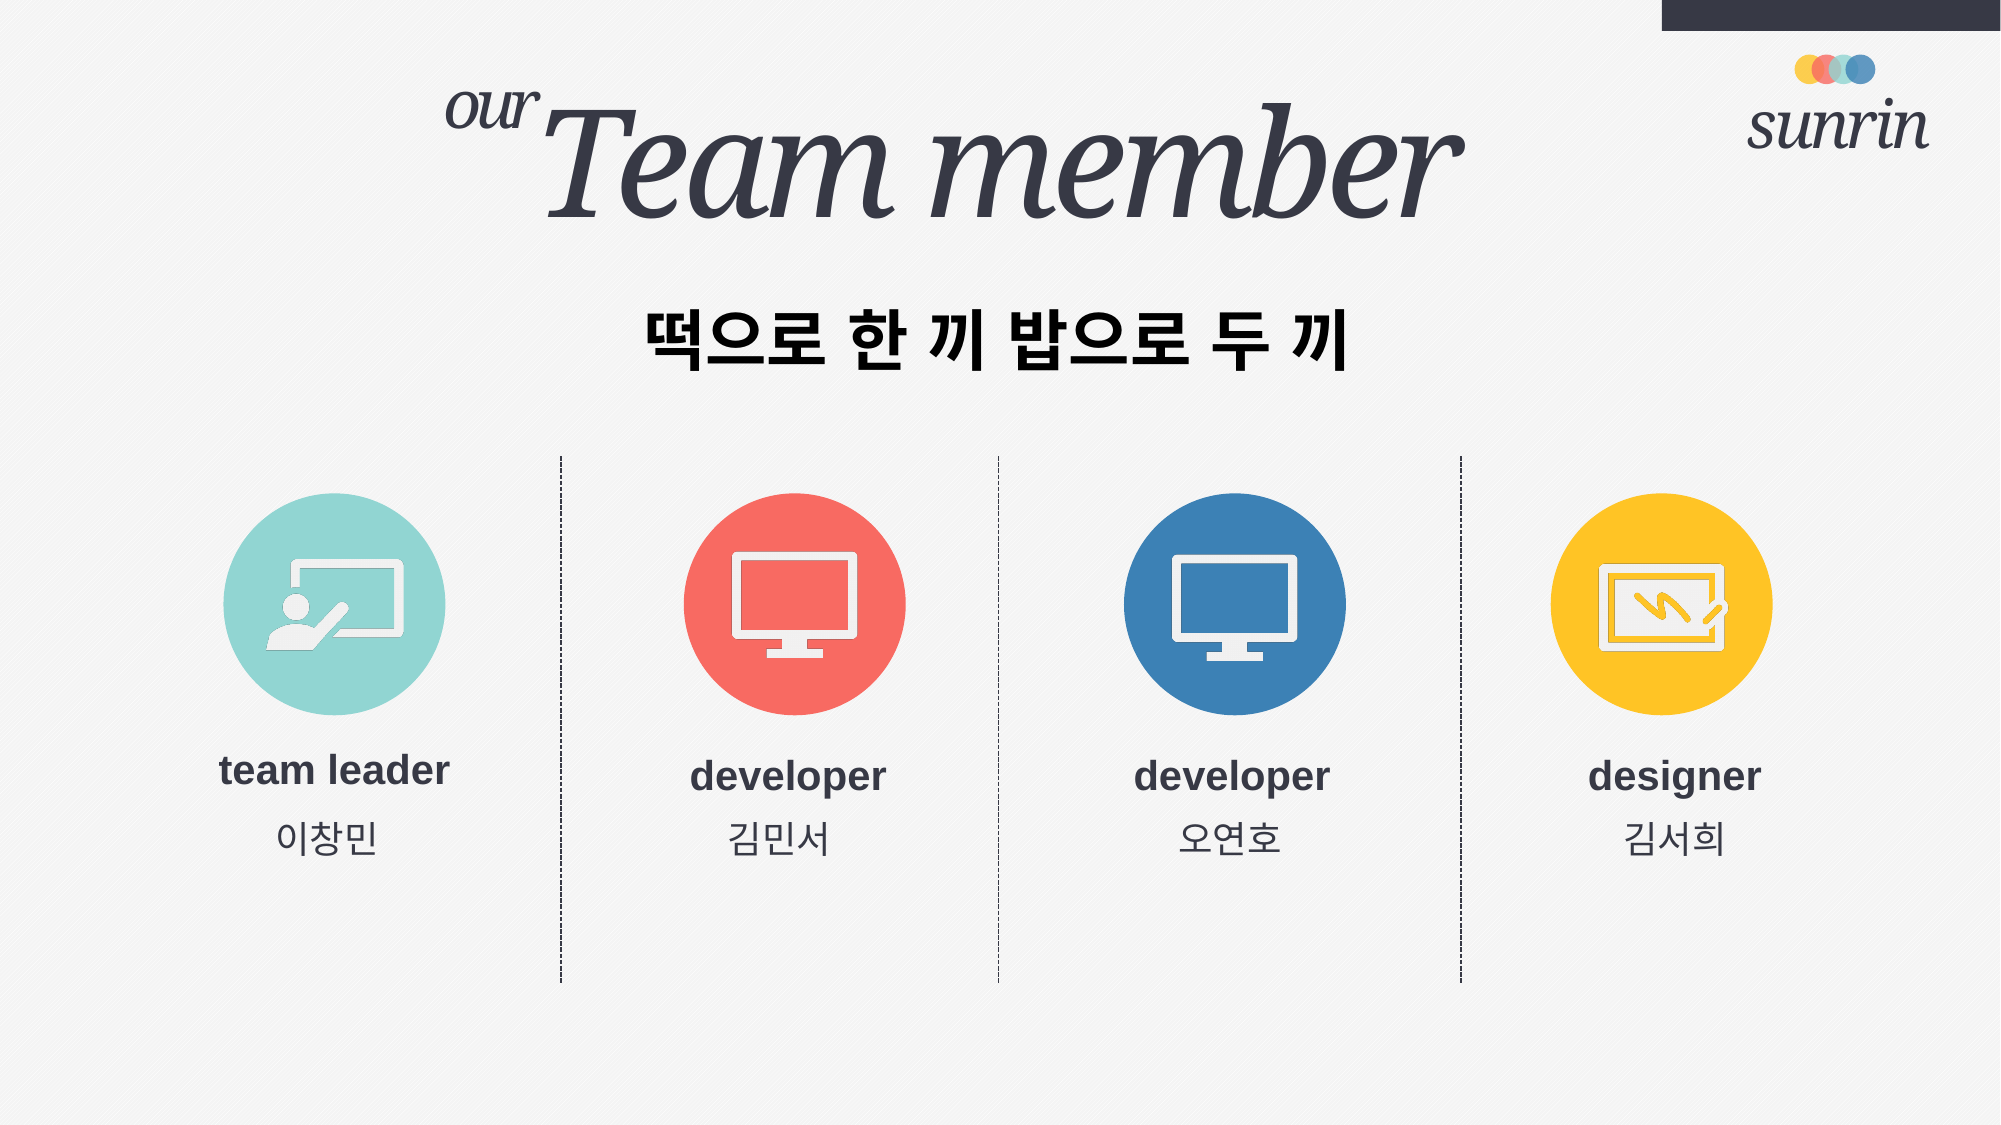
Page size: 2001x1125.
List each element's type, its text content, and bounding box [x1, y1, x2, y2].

picture [259, 529, 410, 680]
list our [350, 54, 635, 161]
list Team member [396, 60, 1603, 234]
text_box [681, 491, 908, 718]
list sunrin [1624, 74, 2001, 170]
text_box 떡으로 한 끼 밥으로 두 끼 [629, 291, 1368, 386]
picture [1159, 532, 1311, 683]
text_box [1589, 691, 1735, 718]
picture [719, 529, 870, 680]
text_box designer [1535, 741, 1815, 807]
text_box developer [648, 741, 928, 807]
text_box 오연호 [1033, 808, 1427, 869]
text_box team leader [194, 735, 475, 801]
text_box [221, 491, 448, 718]
picture [1586, 532, 1737, 683]
text_box [1548, 491, 1775, 684]
text_box [1162, 691, 1308, 718]
text_box developer [1092, 741, 1372, 807]
text_box 김서희 [1478, 808, 1872, 869]
text_box [1121, 491, 1349, 685]
text_box 김민서 [583, 808, 977, 869]
text_box 이창민 [130, 808, 524, 869]
